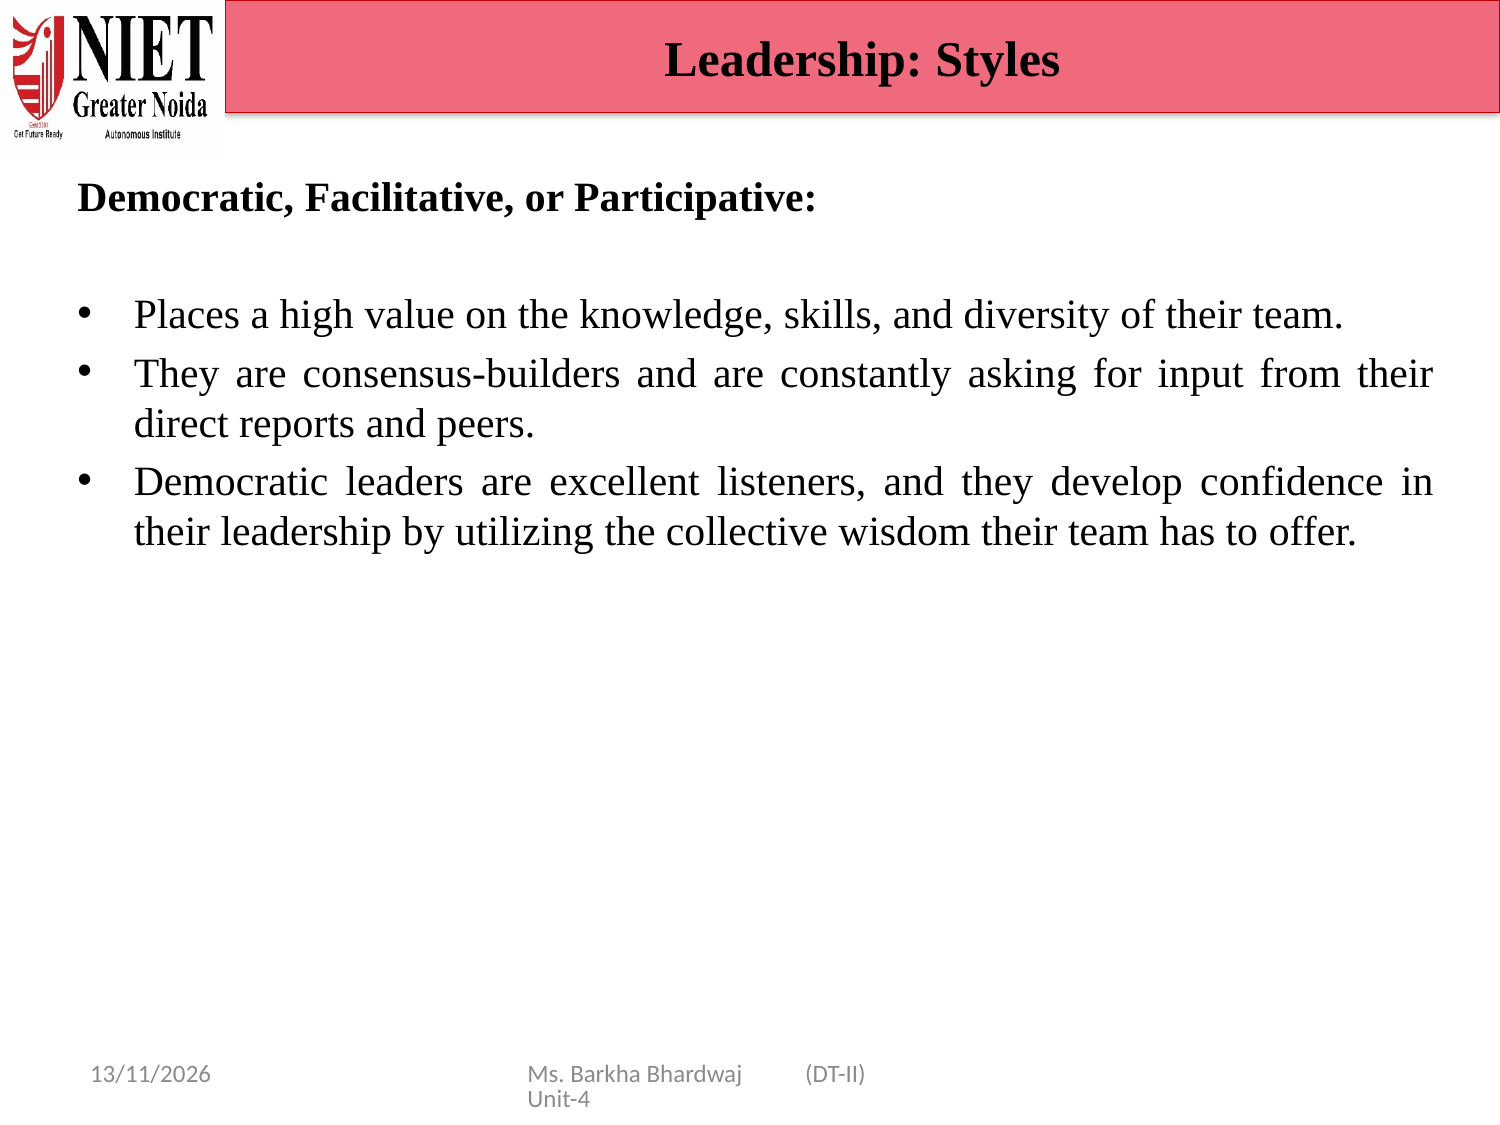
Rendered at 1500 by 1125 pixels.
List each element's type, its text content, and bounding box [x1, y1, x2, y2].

footer Ms. Barkha Bhardwaj (DT-II) Unit-4 [512, 1042, 988, 1103]
list Democratic, Facilitative, or Participative: Places a high value on the knowledge, skills, and diversity of their team. They are consensus-builders and are constantly asking for input from their direct reports and peers. Democratic leaders are excellent listeners, and they develop confidence in their leadership by utilizing the collective wisdom their team has to offer. [62, 162, 1450, 1025]
text_box Leadership: Styles [226, 0, 1500, 113]
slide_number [75, 1042, 425, 1103]
picture [0, 0, 226, 156]
